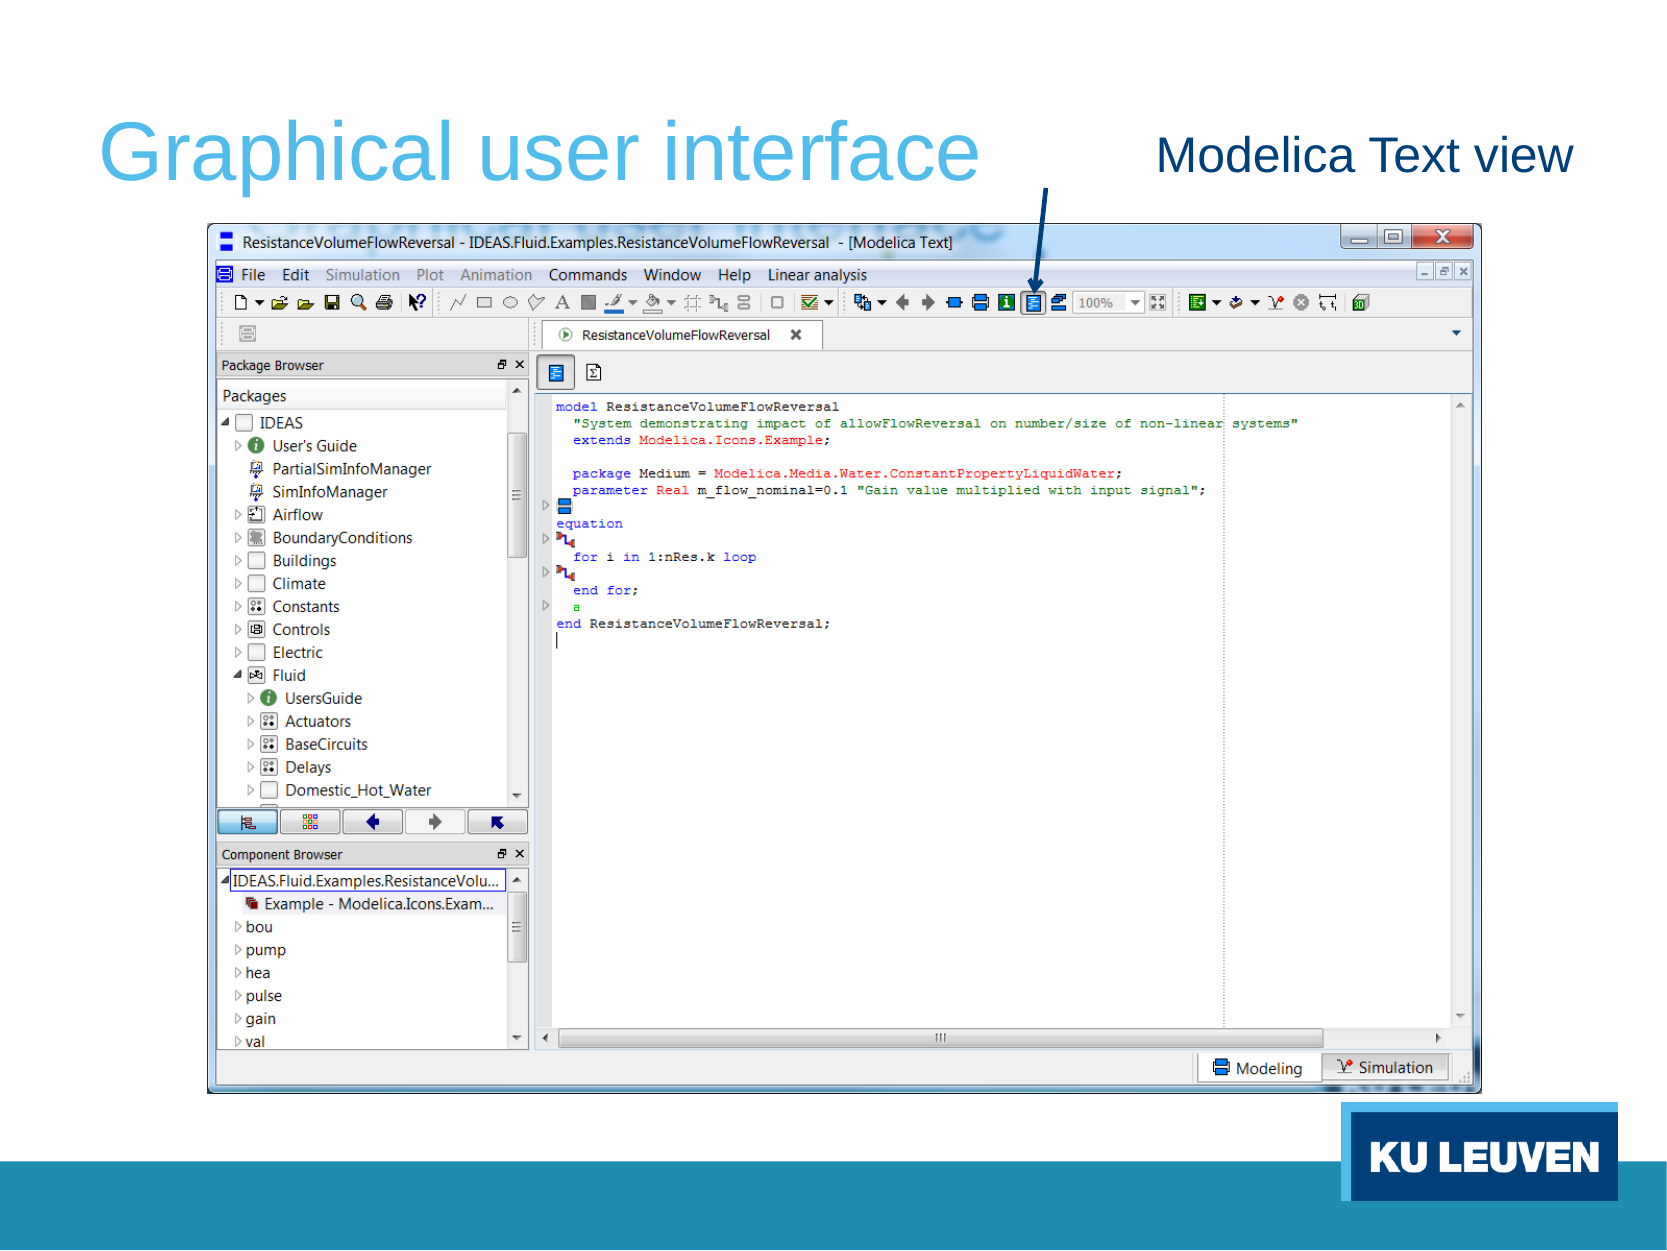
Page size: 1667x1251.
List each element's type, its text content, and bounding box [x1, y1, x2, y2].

text_box Modelica Text view [1105, 115, 1589, 190]
title Graphical user interface [98, 32, 1618, 197]
picture [1341, 1102, 1618, 1201]
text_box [1033, 187, 1047, 295]
picture [206, 223, 1482, 1094]
